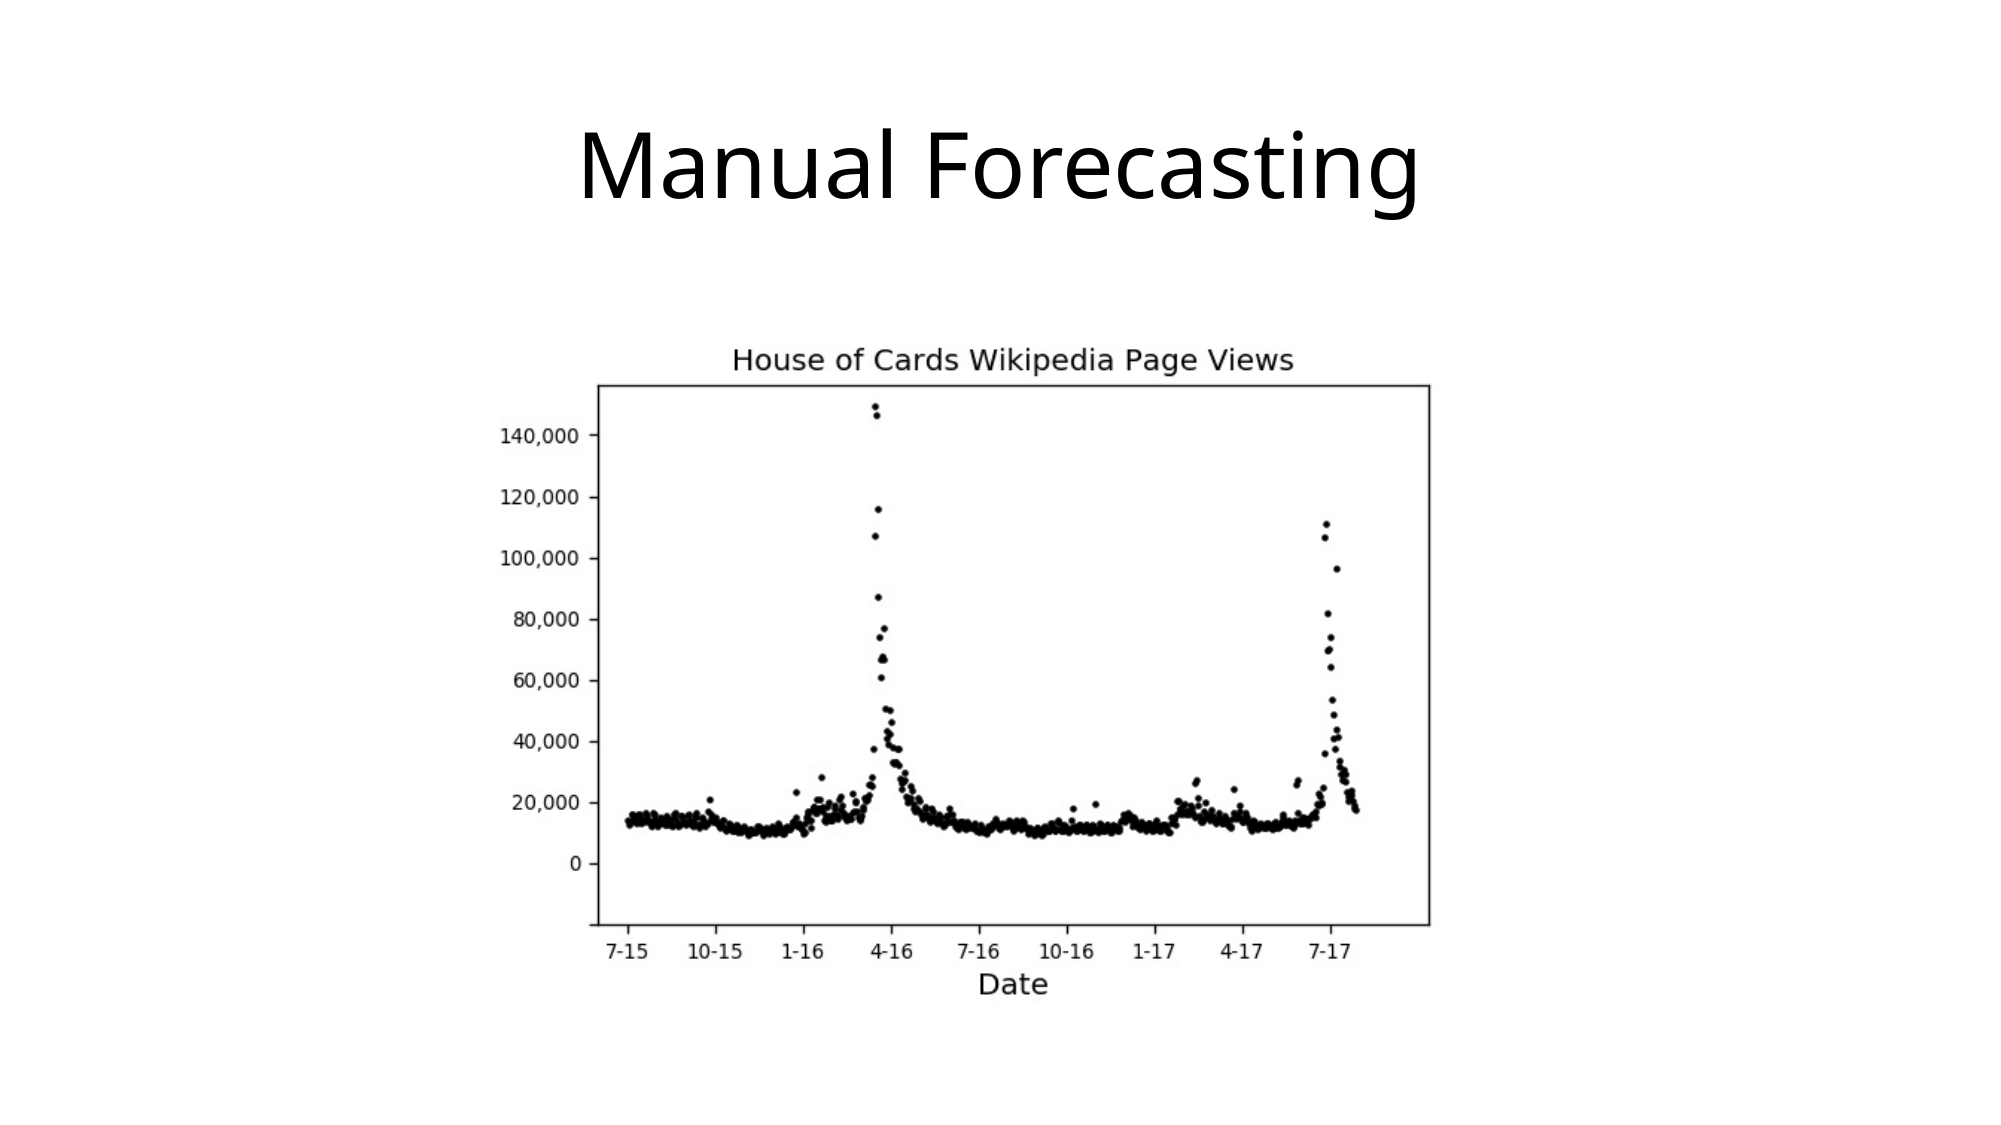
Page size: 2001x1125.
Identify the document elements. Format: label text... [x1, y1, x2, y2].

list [464, 299, 1536, 1014]
title Manual Forecasting [137, 59, 1863, 278]
